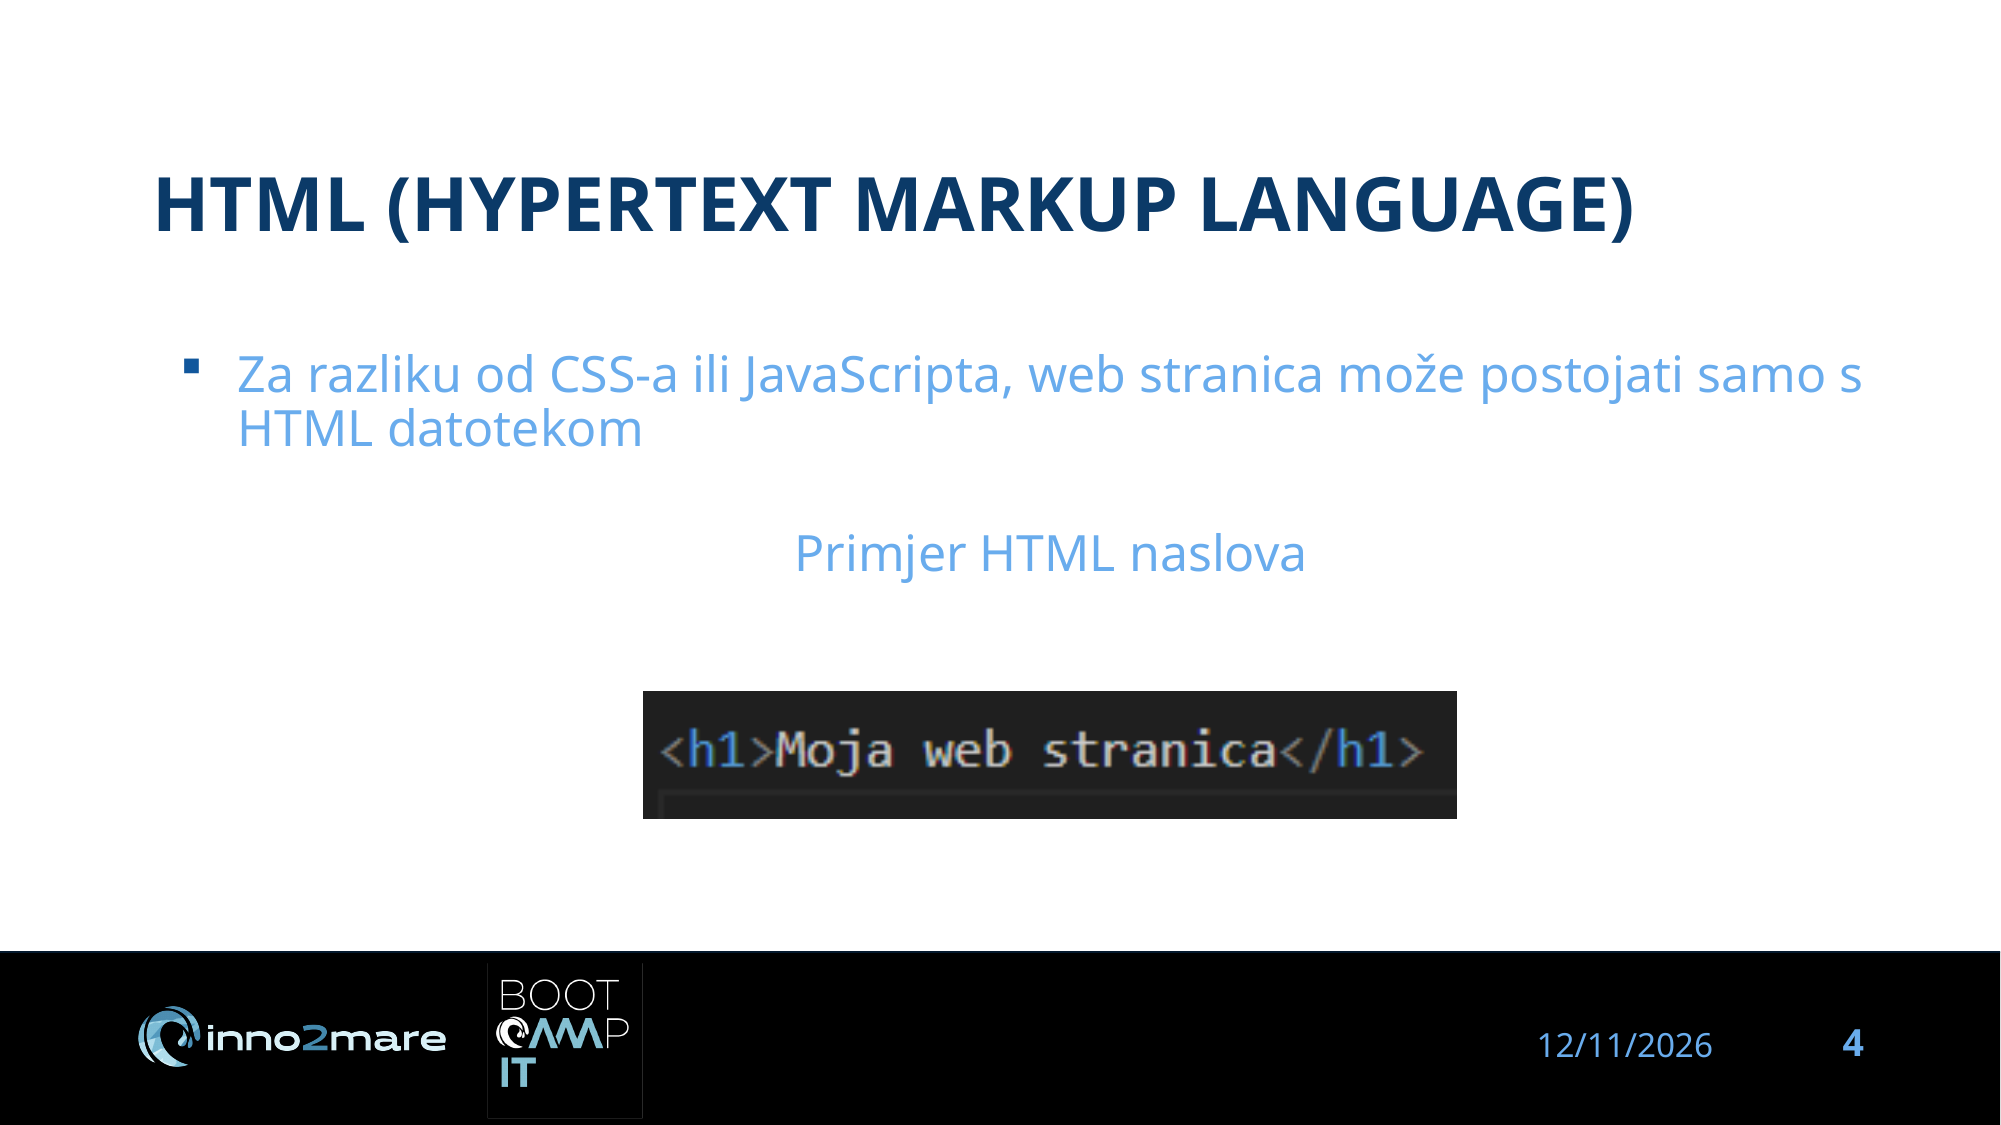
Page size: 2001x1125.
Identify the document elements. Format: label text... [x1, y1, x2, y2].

text_box Primjer HTML naslova [187, 521, 1913, 593]
picture [643, 691, 1457, 819]
title HTML (Hypertext Markup Language) [137, 137, 1863, 278]
picture [138, 957, 690, 1124]
text_box Za razliku od CSS-a ili JavaScripta, web stranica može postojati samo s HTML datotekom [162, 341, 1888, 497]
